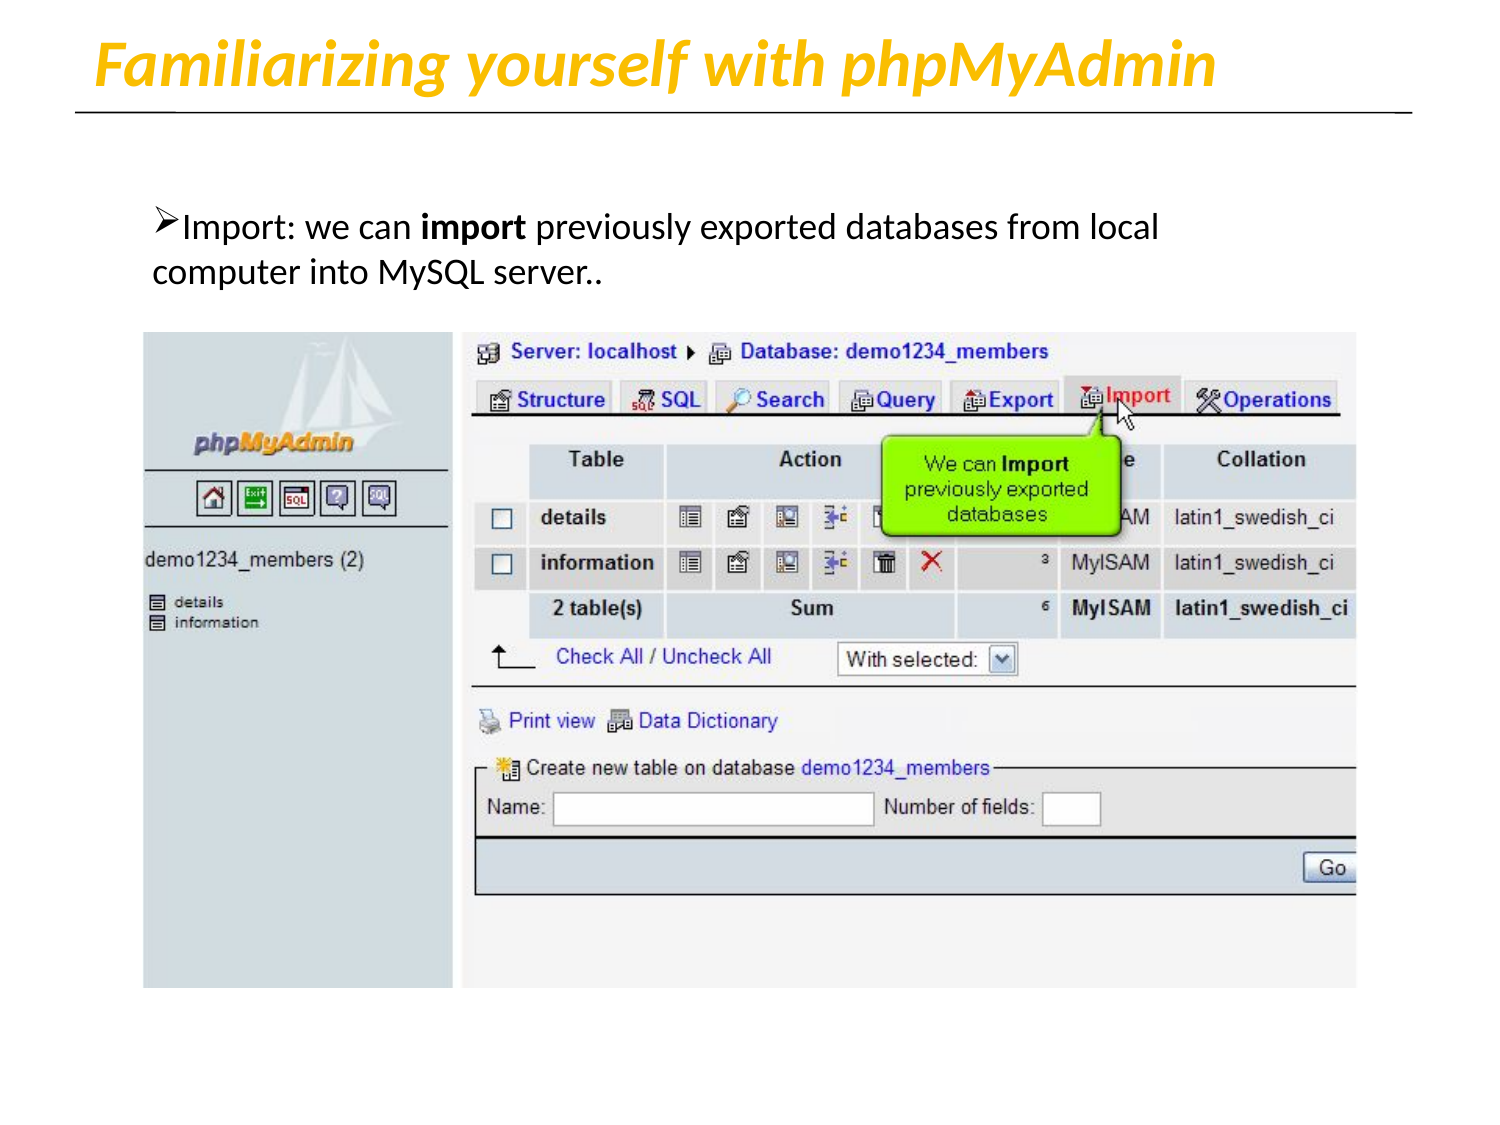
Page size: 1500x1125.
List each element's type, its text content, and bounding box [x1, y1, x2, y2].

picture [141, 332, 1359, 988]
text_box Familiarizing yourself with phpMyAdmin [79, 12, 1235, 108]
text_box Import: we can import previously exported databases from local computer into MySQL server.. [137, 194, 1313, 300]
